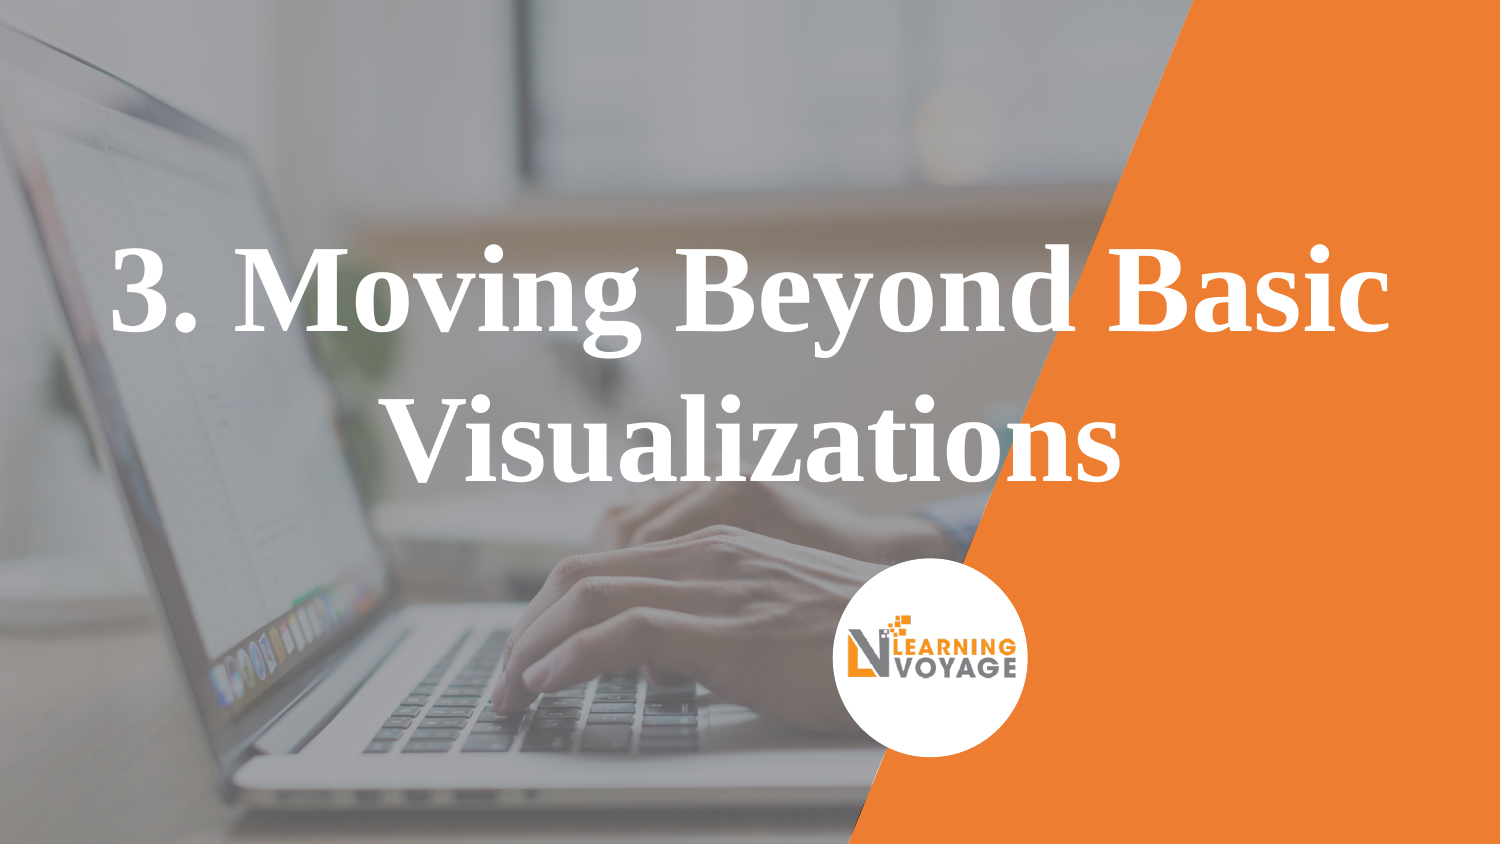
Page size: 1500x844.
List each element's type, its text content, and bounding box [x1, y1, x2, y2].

picture [0, 0, 1194, 844]
text_box 3. Moving Beyond Basic Visualizations [1194, 204, 1500, 507]
